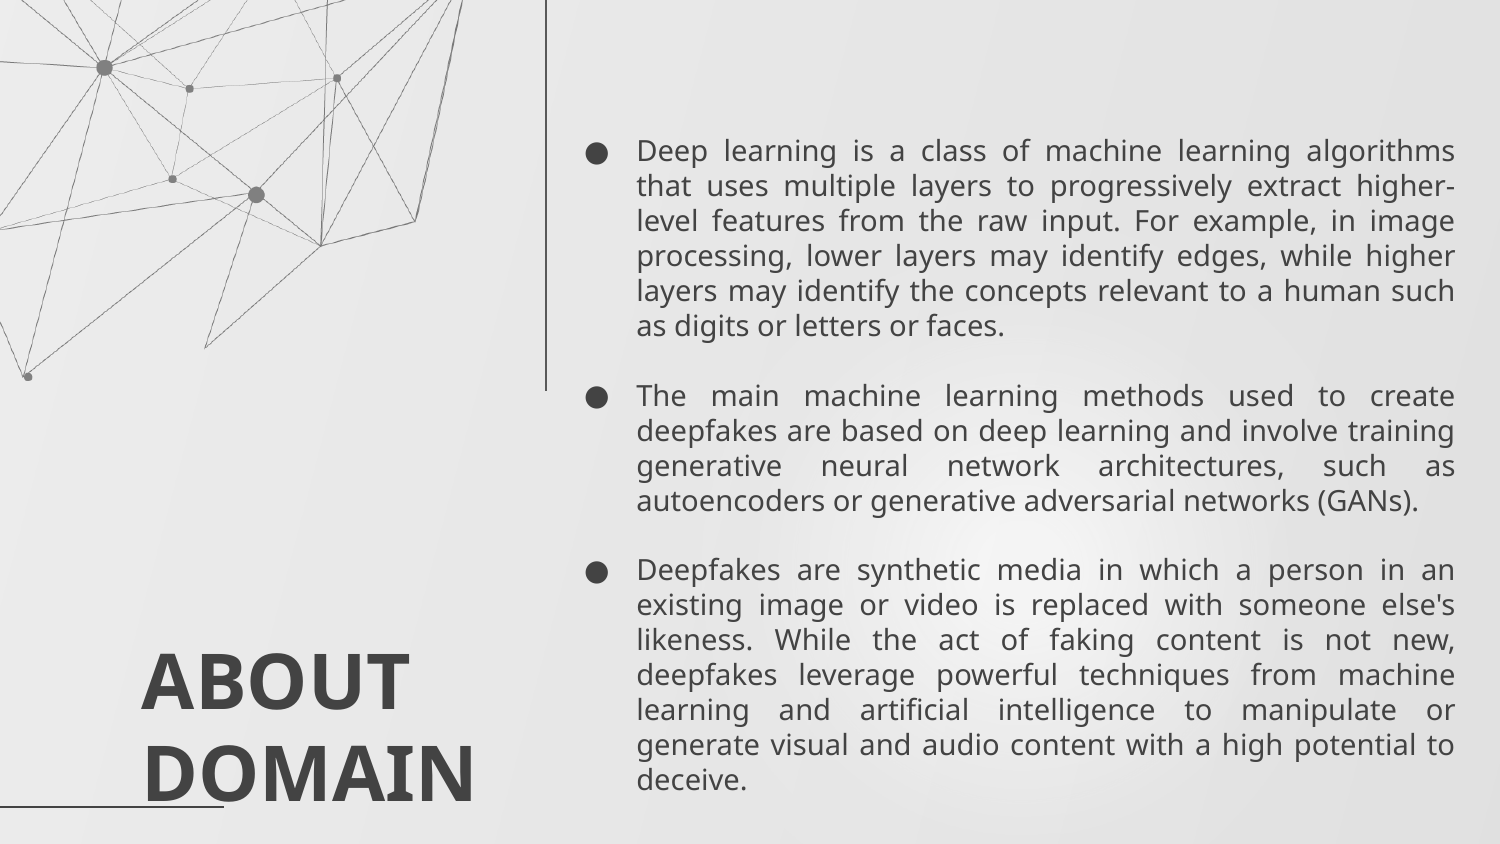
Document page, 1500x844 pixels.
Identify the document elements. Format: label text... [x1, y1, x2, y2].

title ABOUT DOMAIN [126, 617, 507, 807]
subtitle Deep learning is a class of machine learning algorithms that uses multiple layers to progressively extract higher-level features from the raw input. For example, in image processing, lower layers may identify edges, while higher layers may identify the concepts relevant to a human such as digits or letters or faces. The main machine learning methods used to create deepfakes are based on deep learning and involve training generative neural network architectures, such as autoencoders or generative adversarial networks (GANs). Deepfakes are synthetic media in which a person in an existing image or video is replaced with someone else's likeness. While the act of faking content is not new, deepfakes leverage powerful techniques from machine learning and artificial intelligence to manipulate or generate visual and audio content with a high potential to deceive. [546, 117, 1472, 727]
picture [0, 0, 1500, 844]
